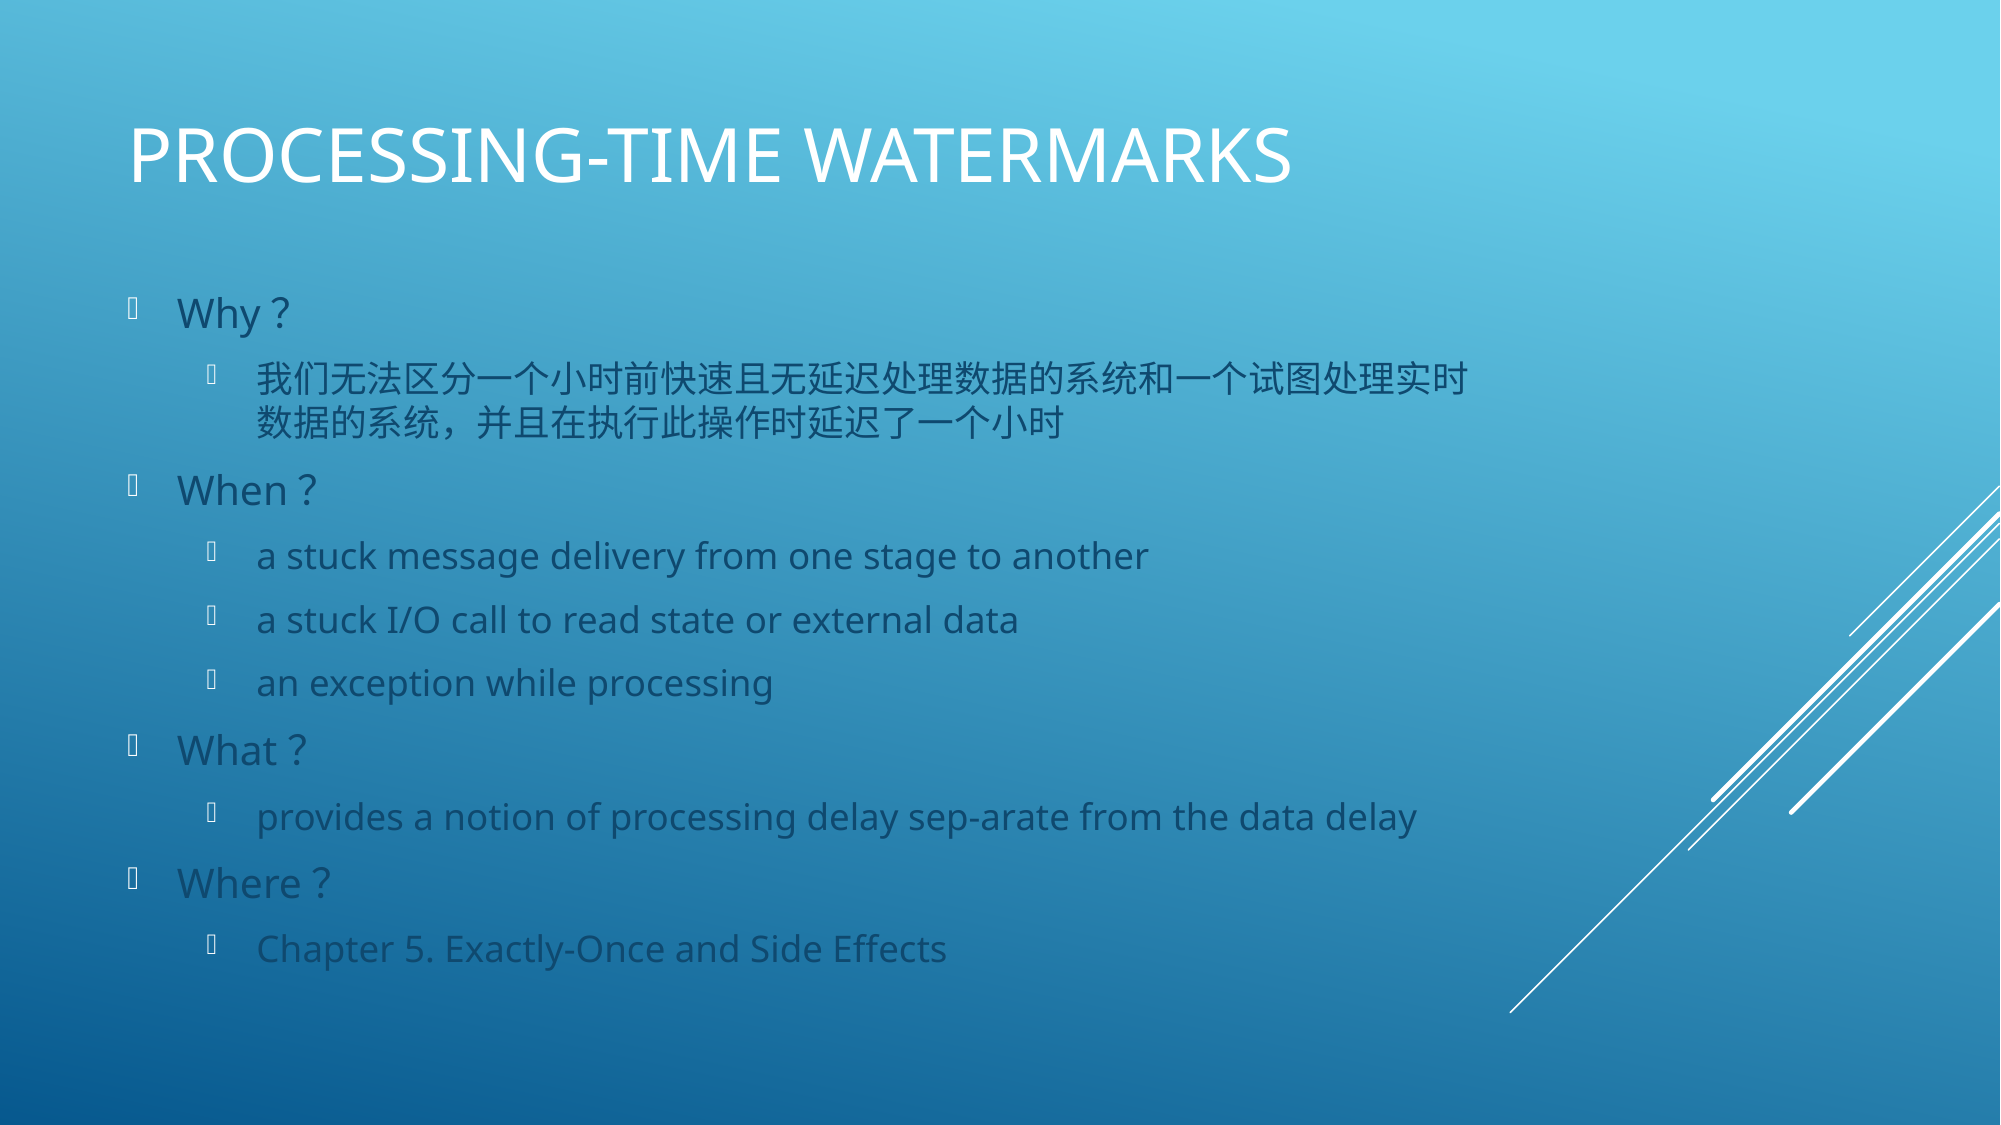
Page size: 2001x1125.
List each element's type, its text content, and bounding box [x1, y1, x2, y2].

title Processing-Time Watermarks [112, 87, 1513, 217]
list Why？ 我们无法区分一个小时前快速且无延迟处理数据的系统和一个试图处理实时数据的系统，并且在执行此操作时延迟了一个小时 When？ a stuck message delivery from one stage to another a stuck I/O call to read state or external data an exception while processing What？ provides a notion of processing delay sep‐arate from the data delay Where？ Chapter 5. Exactly-Once and Side Effects [112, 279, 1513, 979]
